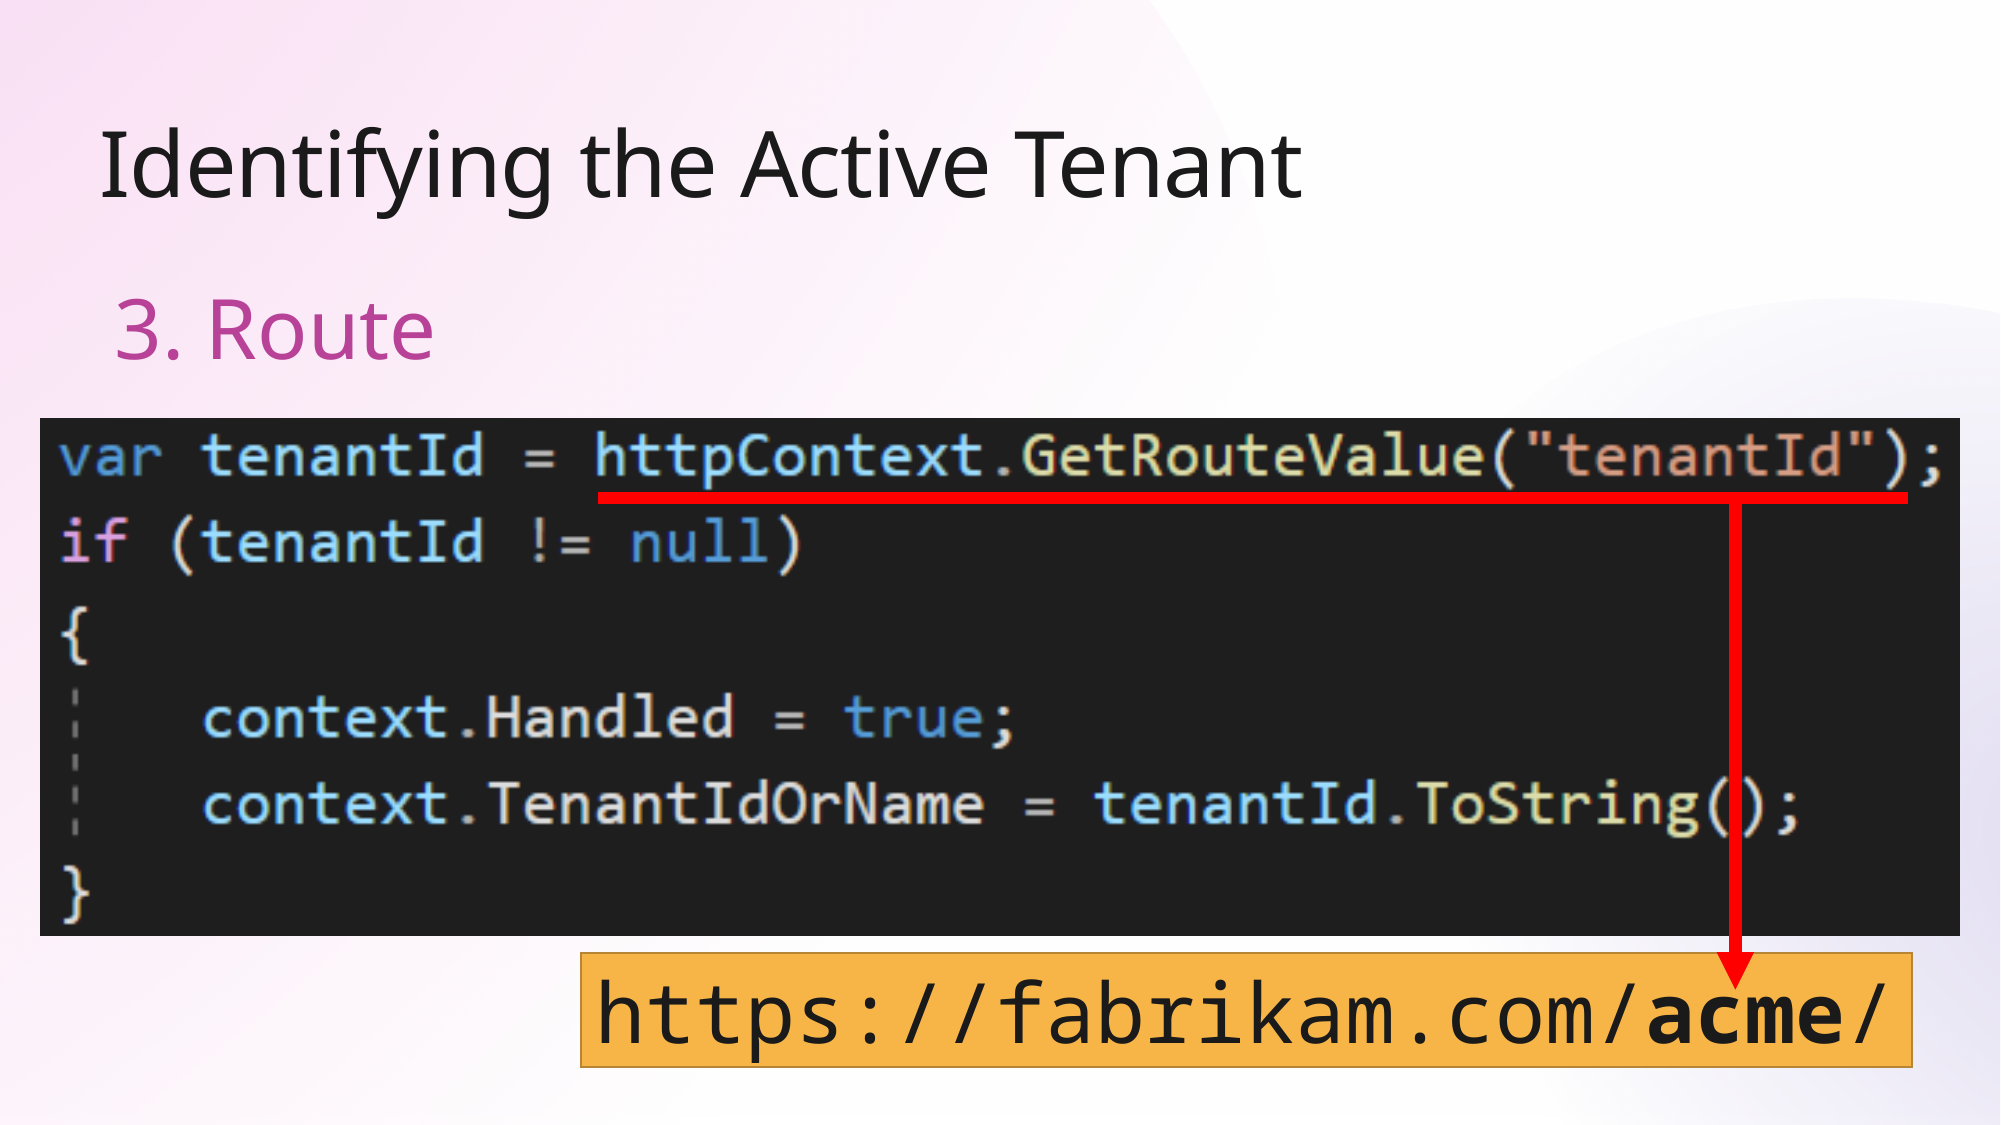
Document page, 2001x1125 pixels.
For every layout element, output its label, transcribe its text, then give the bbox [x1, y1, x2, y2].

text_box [40, 418, 1960, 1069]
title Identifying the Active Tenant [99, 99, 1900, 235]
text_box 3. Route [99, 268, 1867, 384]
picture [0, 0, 2001, 1125]
